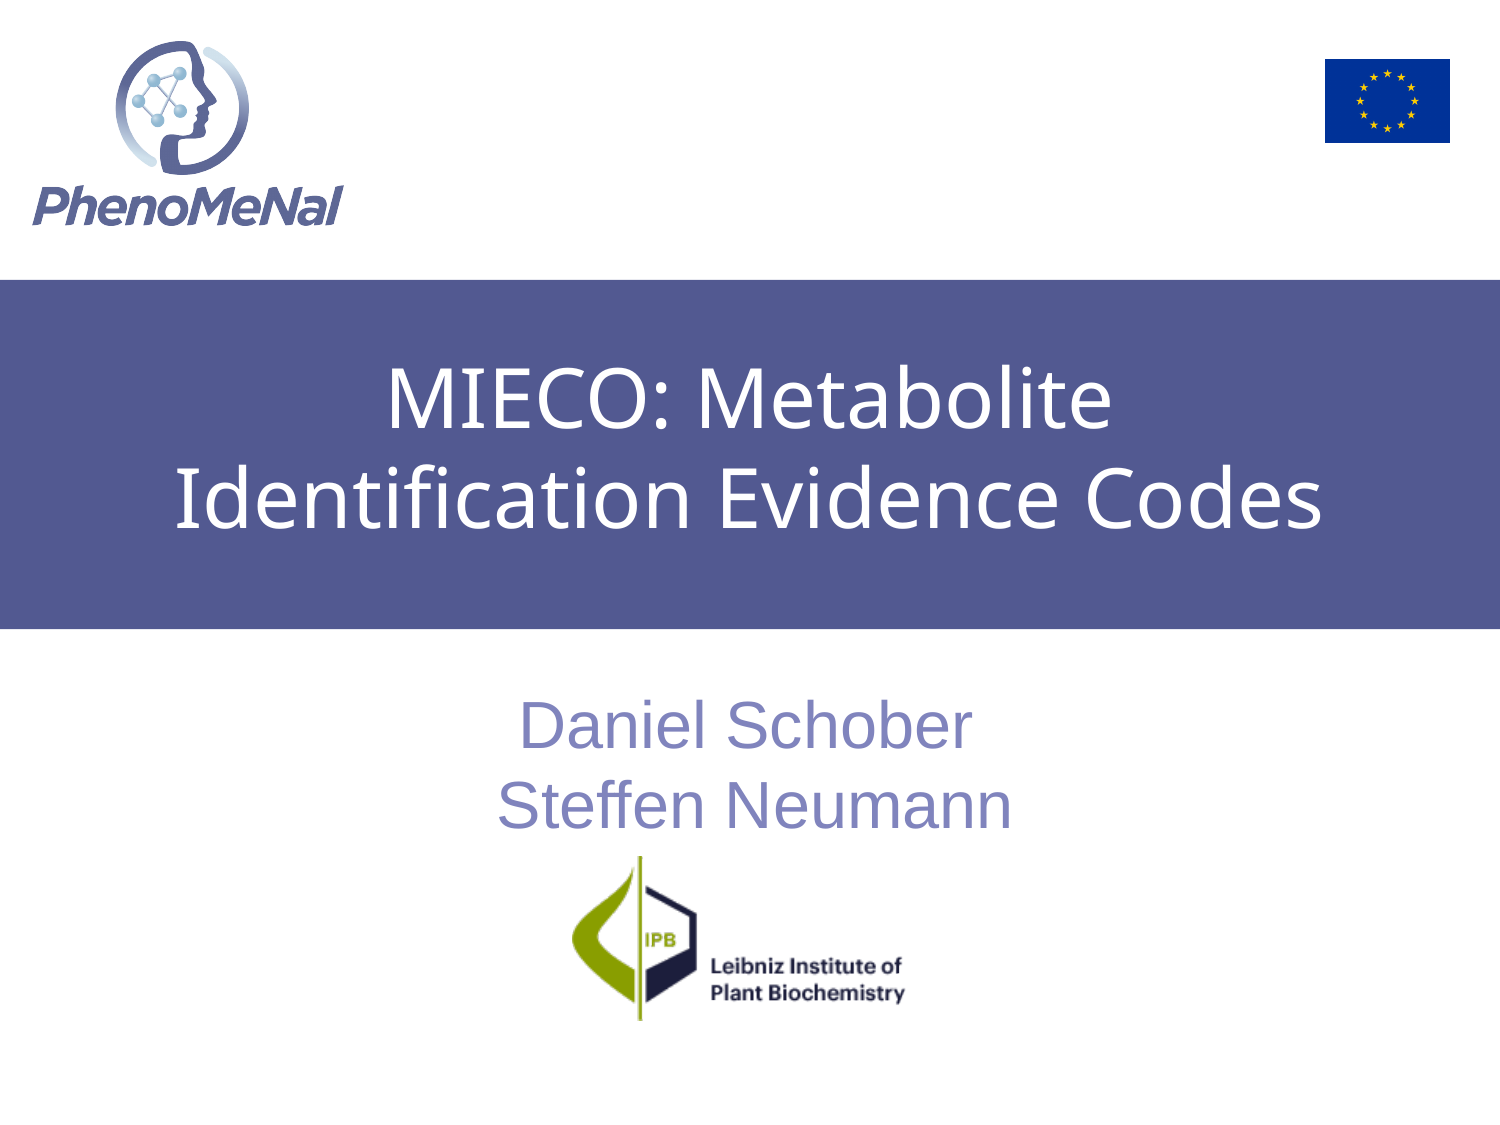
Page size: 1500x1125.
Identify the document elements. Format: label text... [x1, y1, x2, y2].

subtitle Daniel Schober Steffen Neumann [230, 666, 1281, 877]
picture [32, 41, 344, 226]
title MIECO: Metabolite Identification Evidence Codes [112, 324, 1388, 567]
picture [1324, 59, 1451, 143]
picture [572, 856, 1003, 1021]
